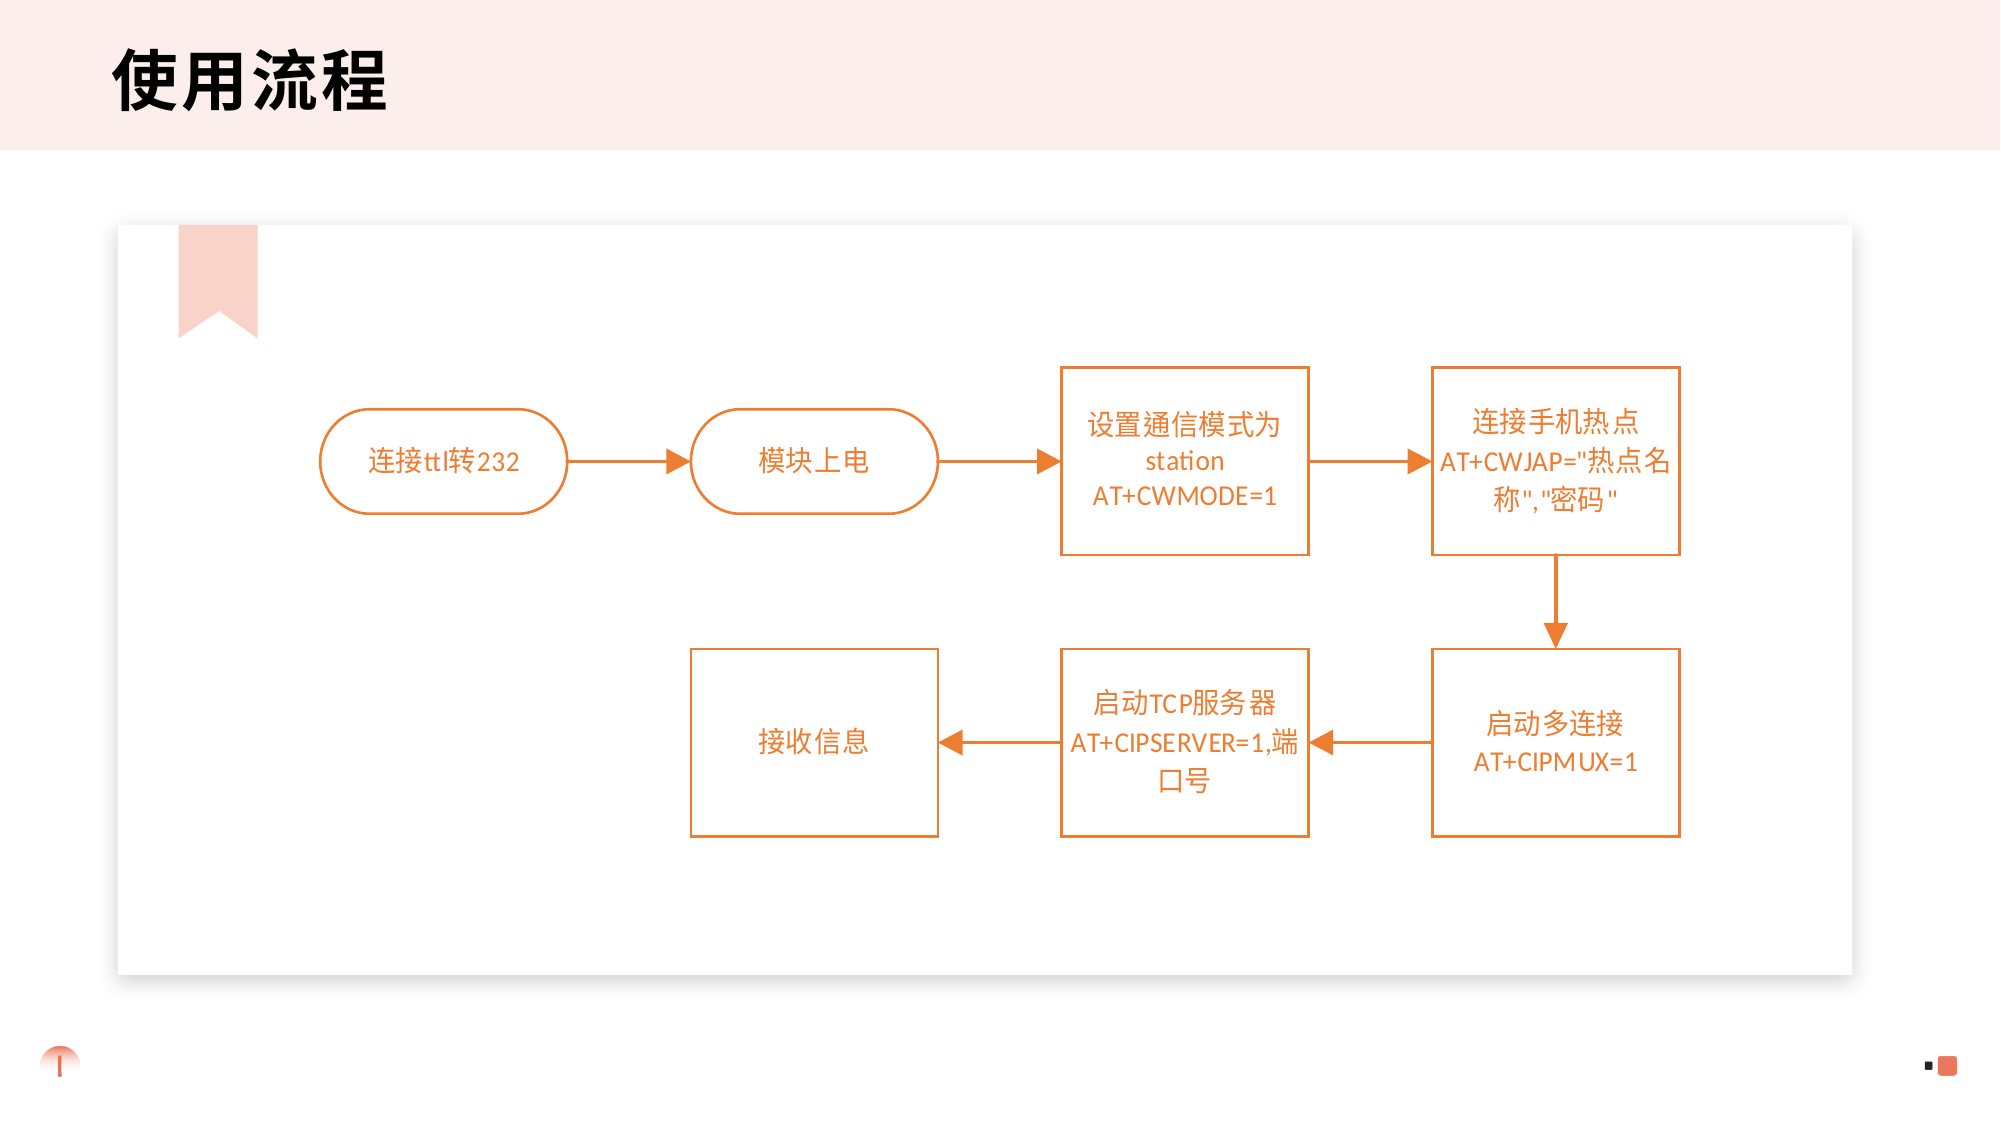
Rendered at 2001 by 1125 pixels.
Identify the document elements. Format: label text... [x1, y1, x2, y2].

picture [0, 1006, 119, 1125]
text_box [312, 359, 1684, 841]
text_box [117, 224, 1853, 975]
text_box [0, 0, 2000, 151]
picture [1881, 1006, 2000, 1125]
text_box 使用流程 [99, 25, 1901, 125]
